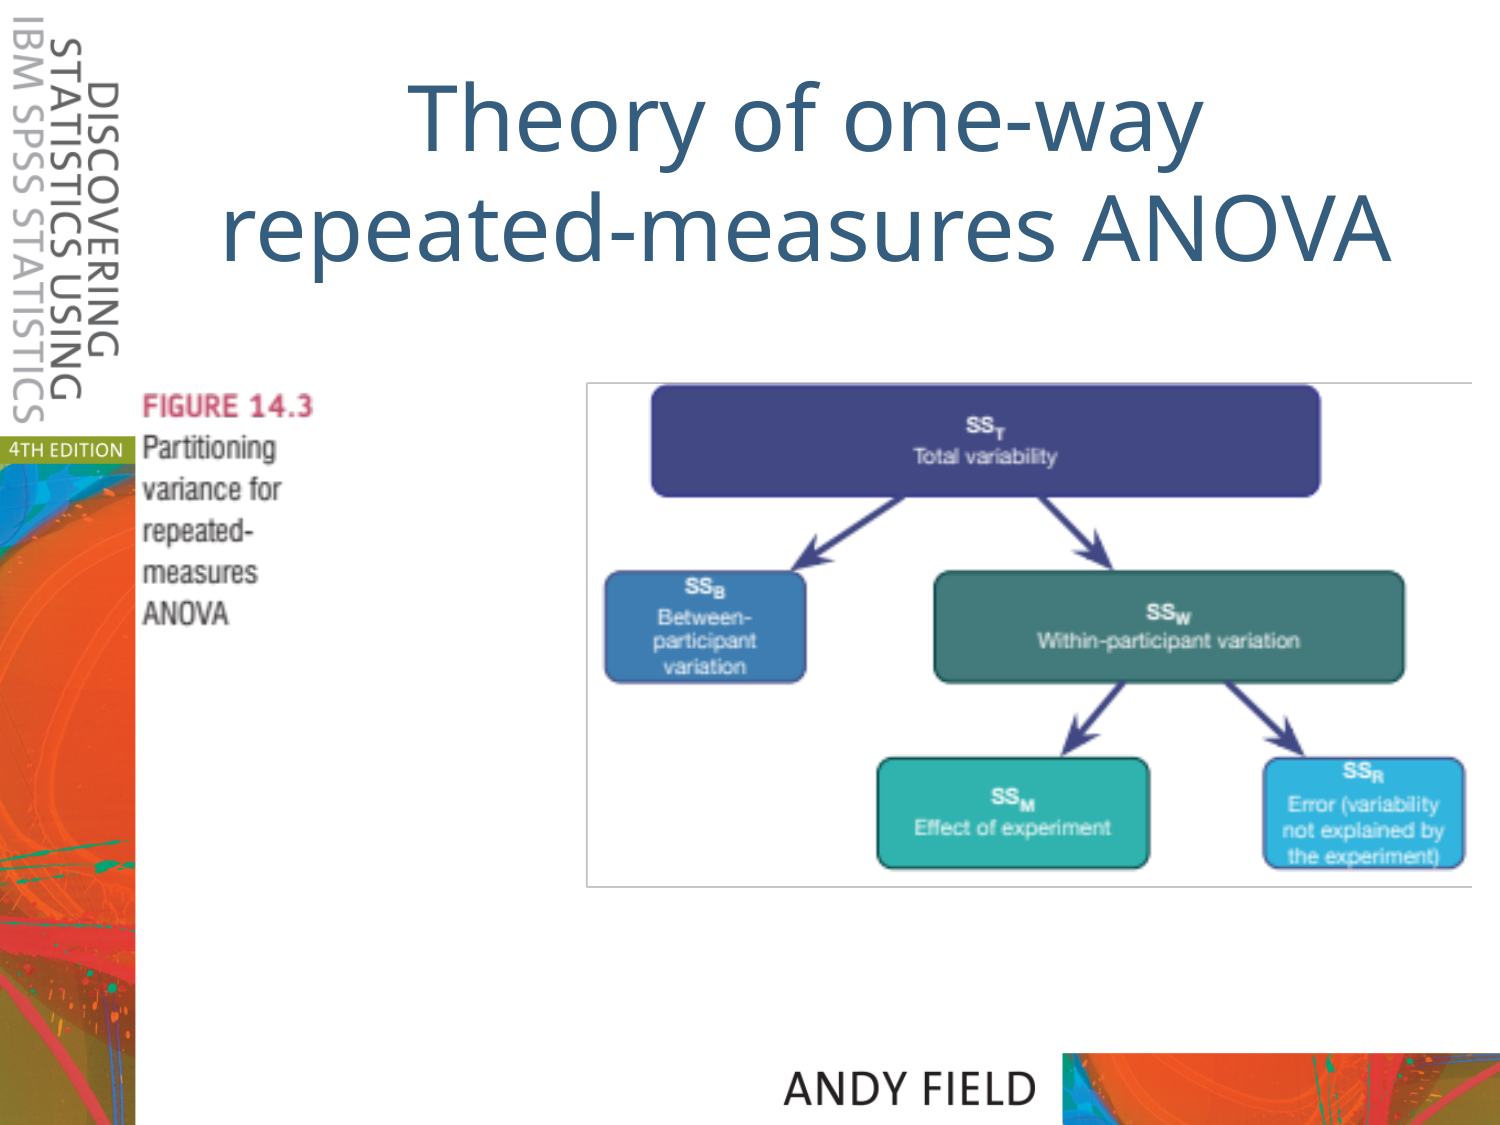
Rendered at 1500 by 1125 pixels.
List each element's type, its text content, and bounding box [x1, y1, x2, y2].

title Theory of one-way repeated-measures ANOVA [187, 45, 1425, 294]
picture [127, 358, 1473, 888]
